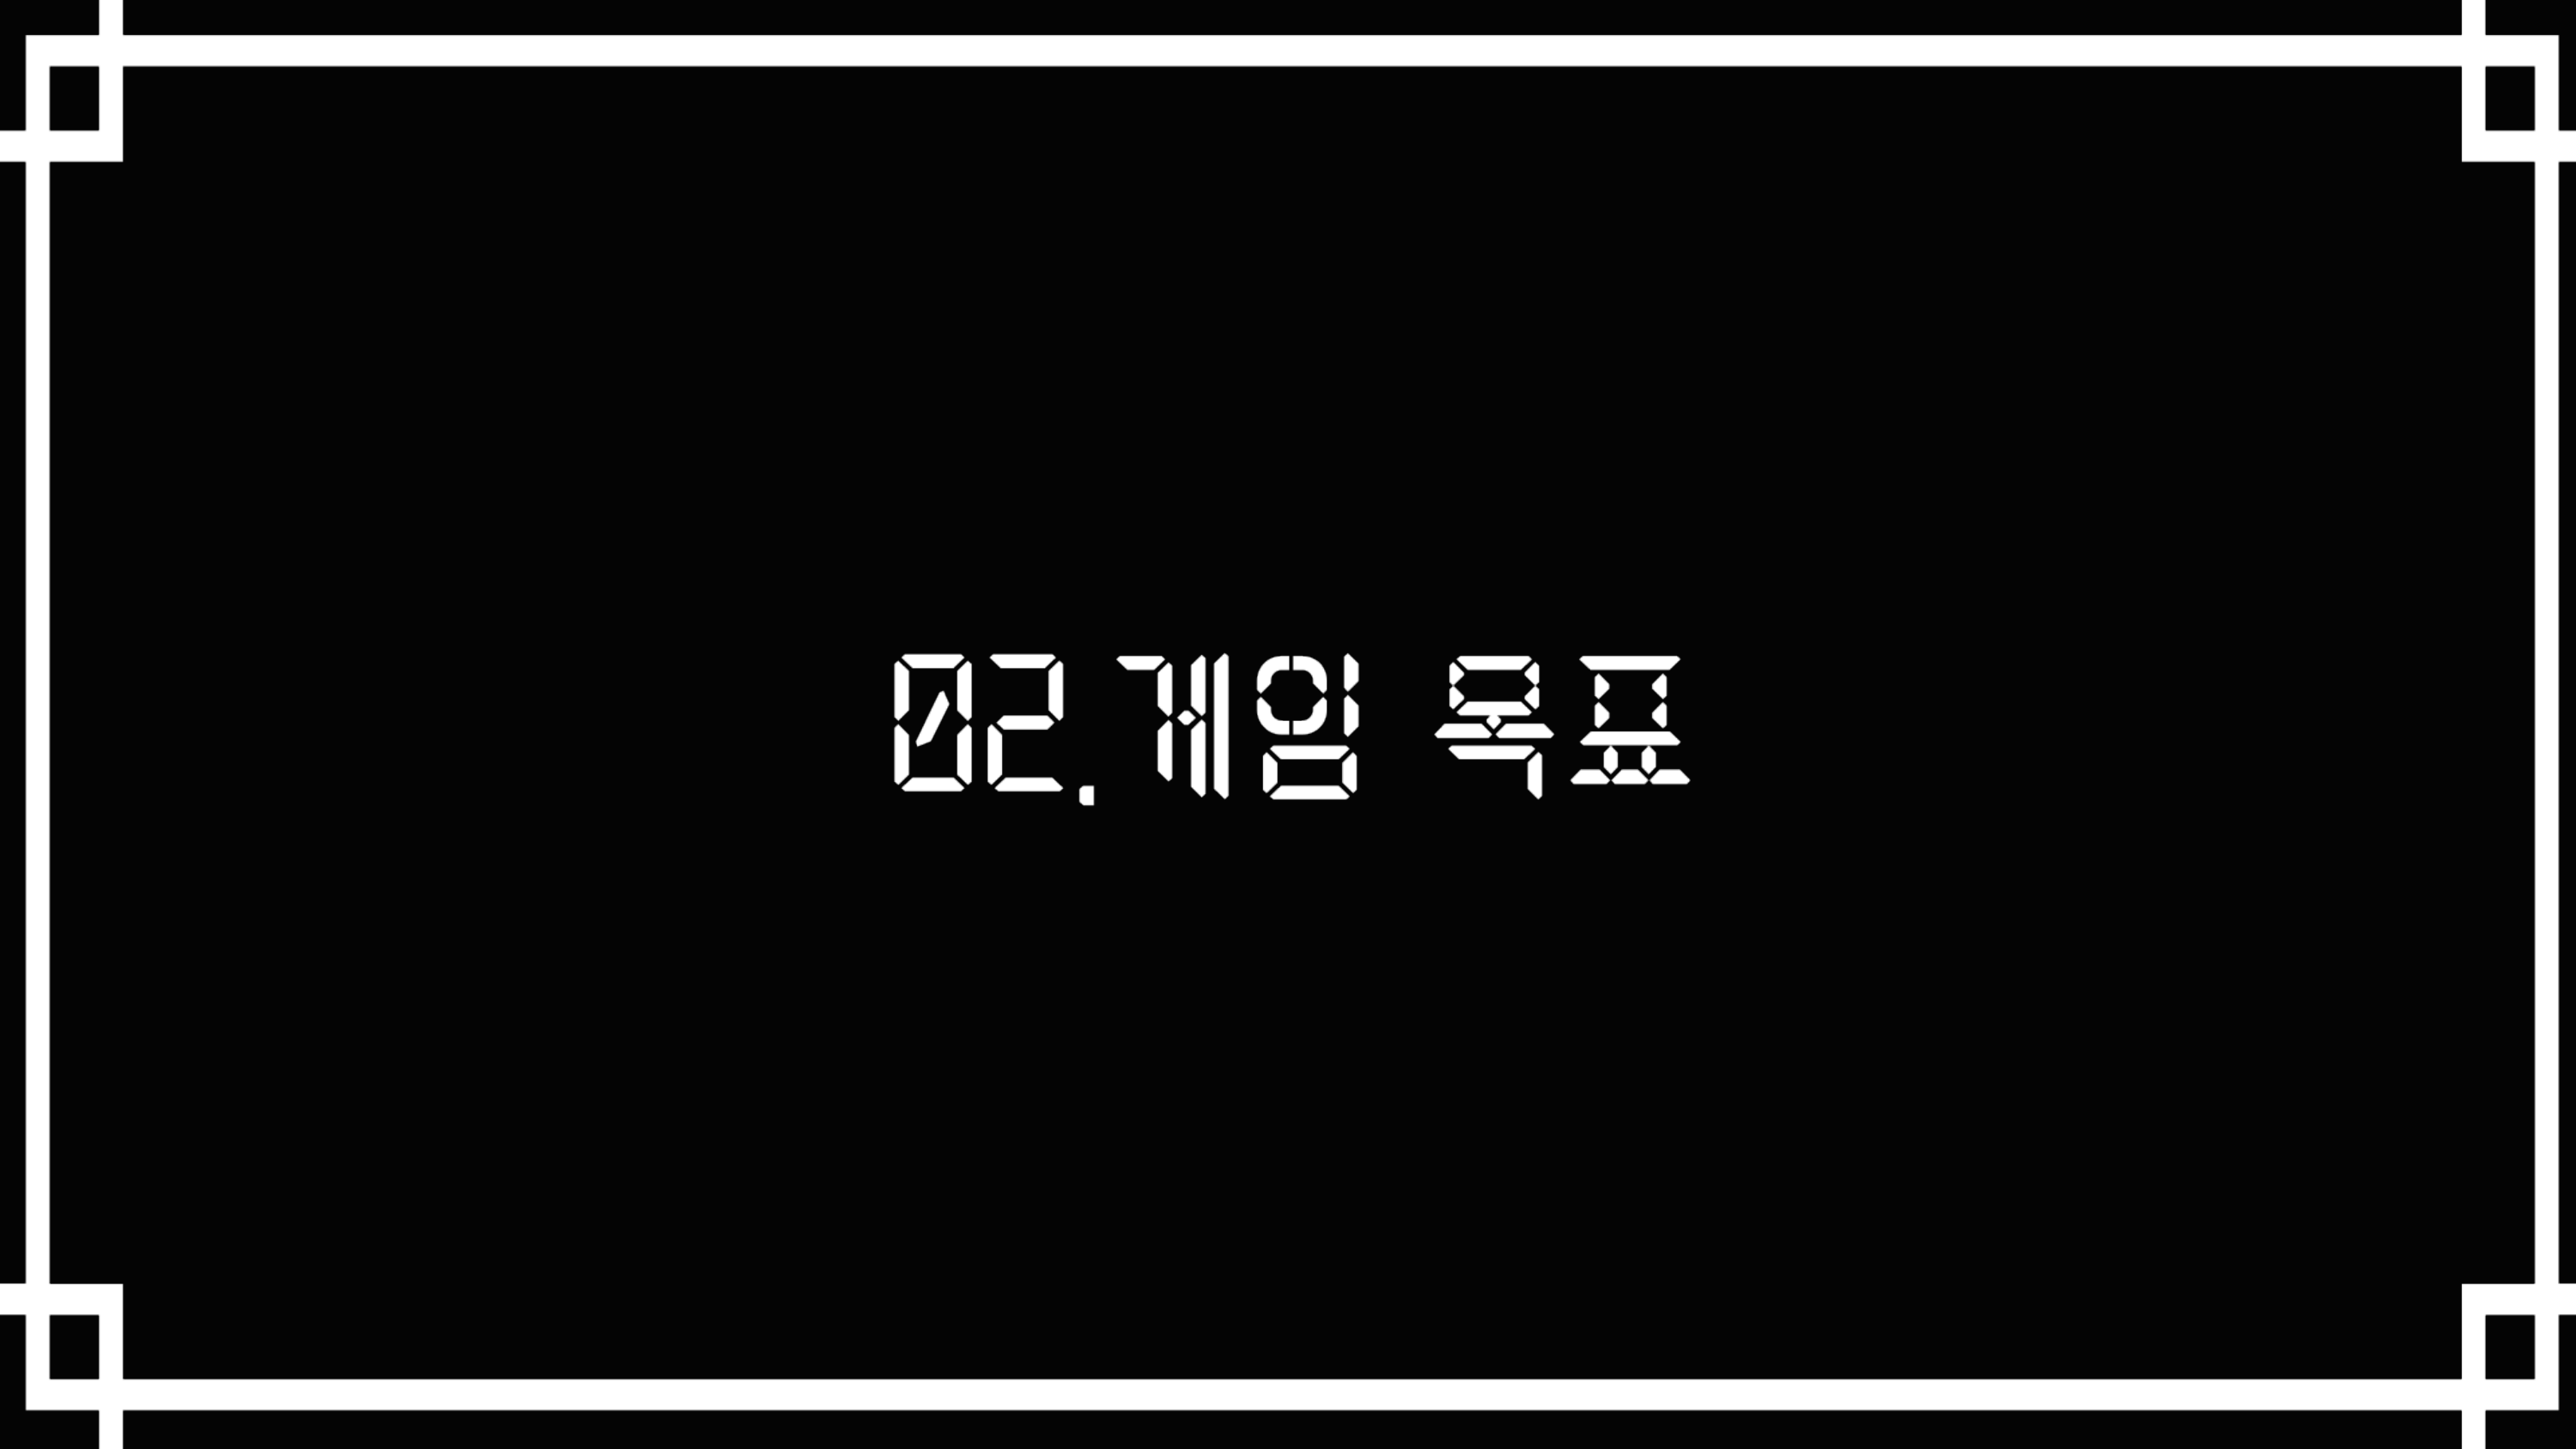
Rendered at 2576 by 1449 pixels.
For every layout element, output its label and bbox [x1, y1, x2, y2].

text_box [0, 0, 2576, 1449]
picture [79, 512, 2249, 1004]
